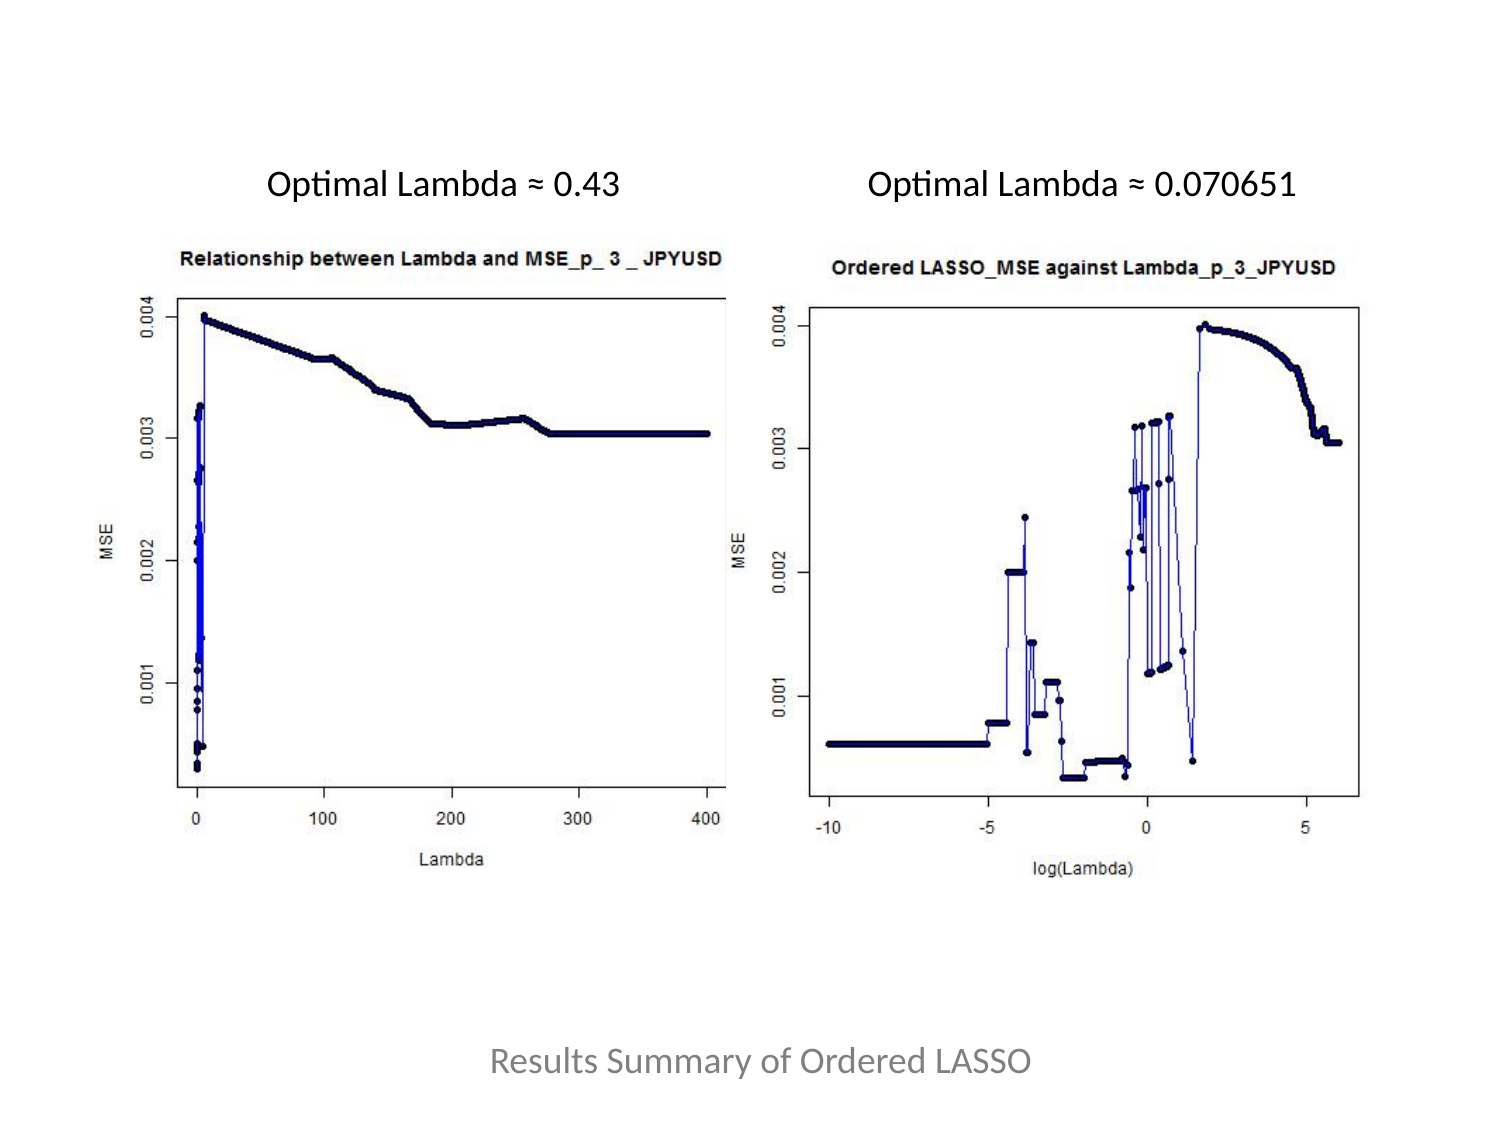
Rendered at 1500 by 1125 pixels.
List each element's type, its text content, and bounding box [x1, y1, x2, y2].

text_box Optimal Lambda ≈ 0.070651 [852, 151, 1313, 212]
picture [94, 215, 1403, 901]
text_box Optimal Lambda ≈ 0.43 [252, 151, 636, 212]
text_box Results Summary of Ordered LASSO [474, 1028, 1050, 1089]
